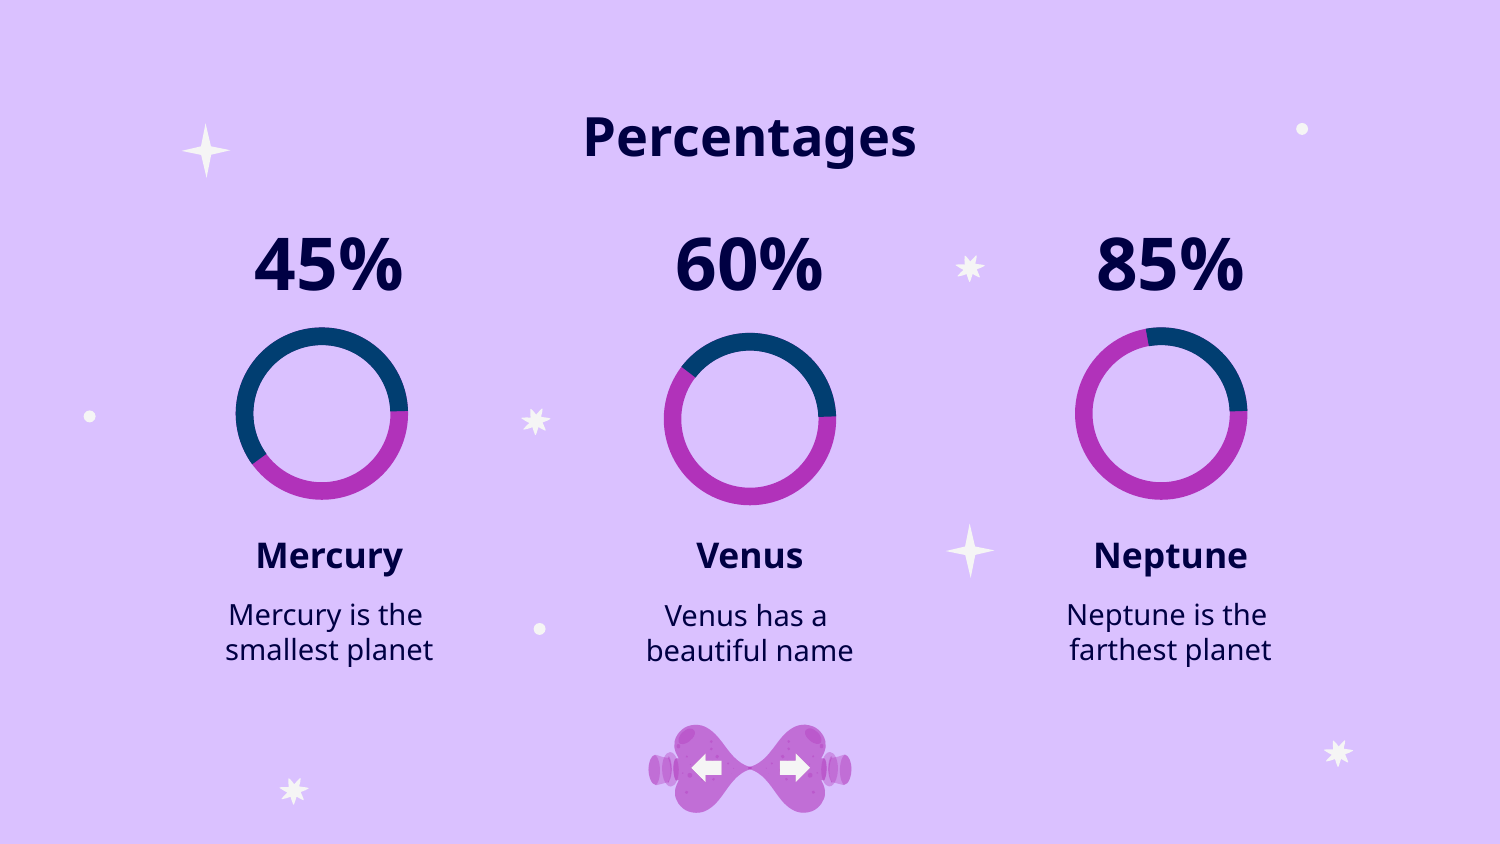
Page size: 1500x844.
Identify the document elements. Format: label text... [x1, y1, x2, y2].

title Percentages [116, 87, 1383, 183]
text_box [757, 717, 845, 818]
subtitle Mercury [146, 517, 512, 581]
text_box [1145, 327, 1248, 412]
text_box [1075, 328, 1248, 500]
text_box [663, 367, 837, 506]
title 85% [988, 217, 1354, 321]
subtitle Venus [567, 518, 933, 582]
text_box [655, 717, 743, 818]
title 45% [146, 217, 512, 321]
text_box [252, 411, 409, 500]
subtitle Neptune is the farthest planet [988, 581, 1354, 697]
subtitle Neptune [988, 517, 1354, 581]
subtitle Venus has a beautiful name [567, 582, 933, 698]
title 60% [567, 217, 933, 321]
text_box [235, 327, 409, 465]
text_box [681, 332, 837, 417]
subtitle Mercury is the smallest planet [146, 581, 512, 697]
